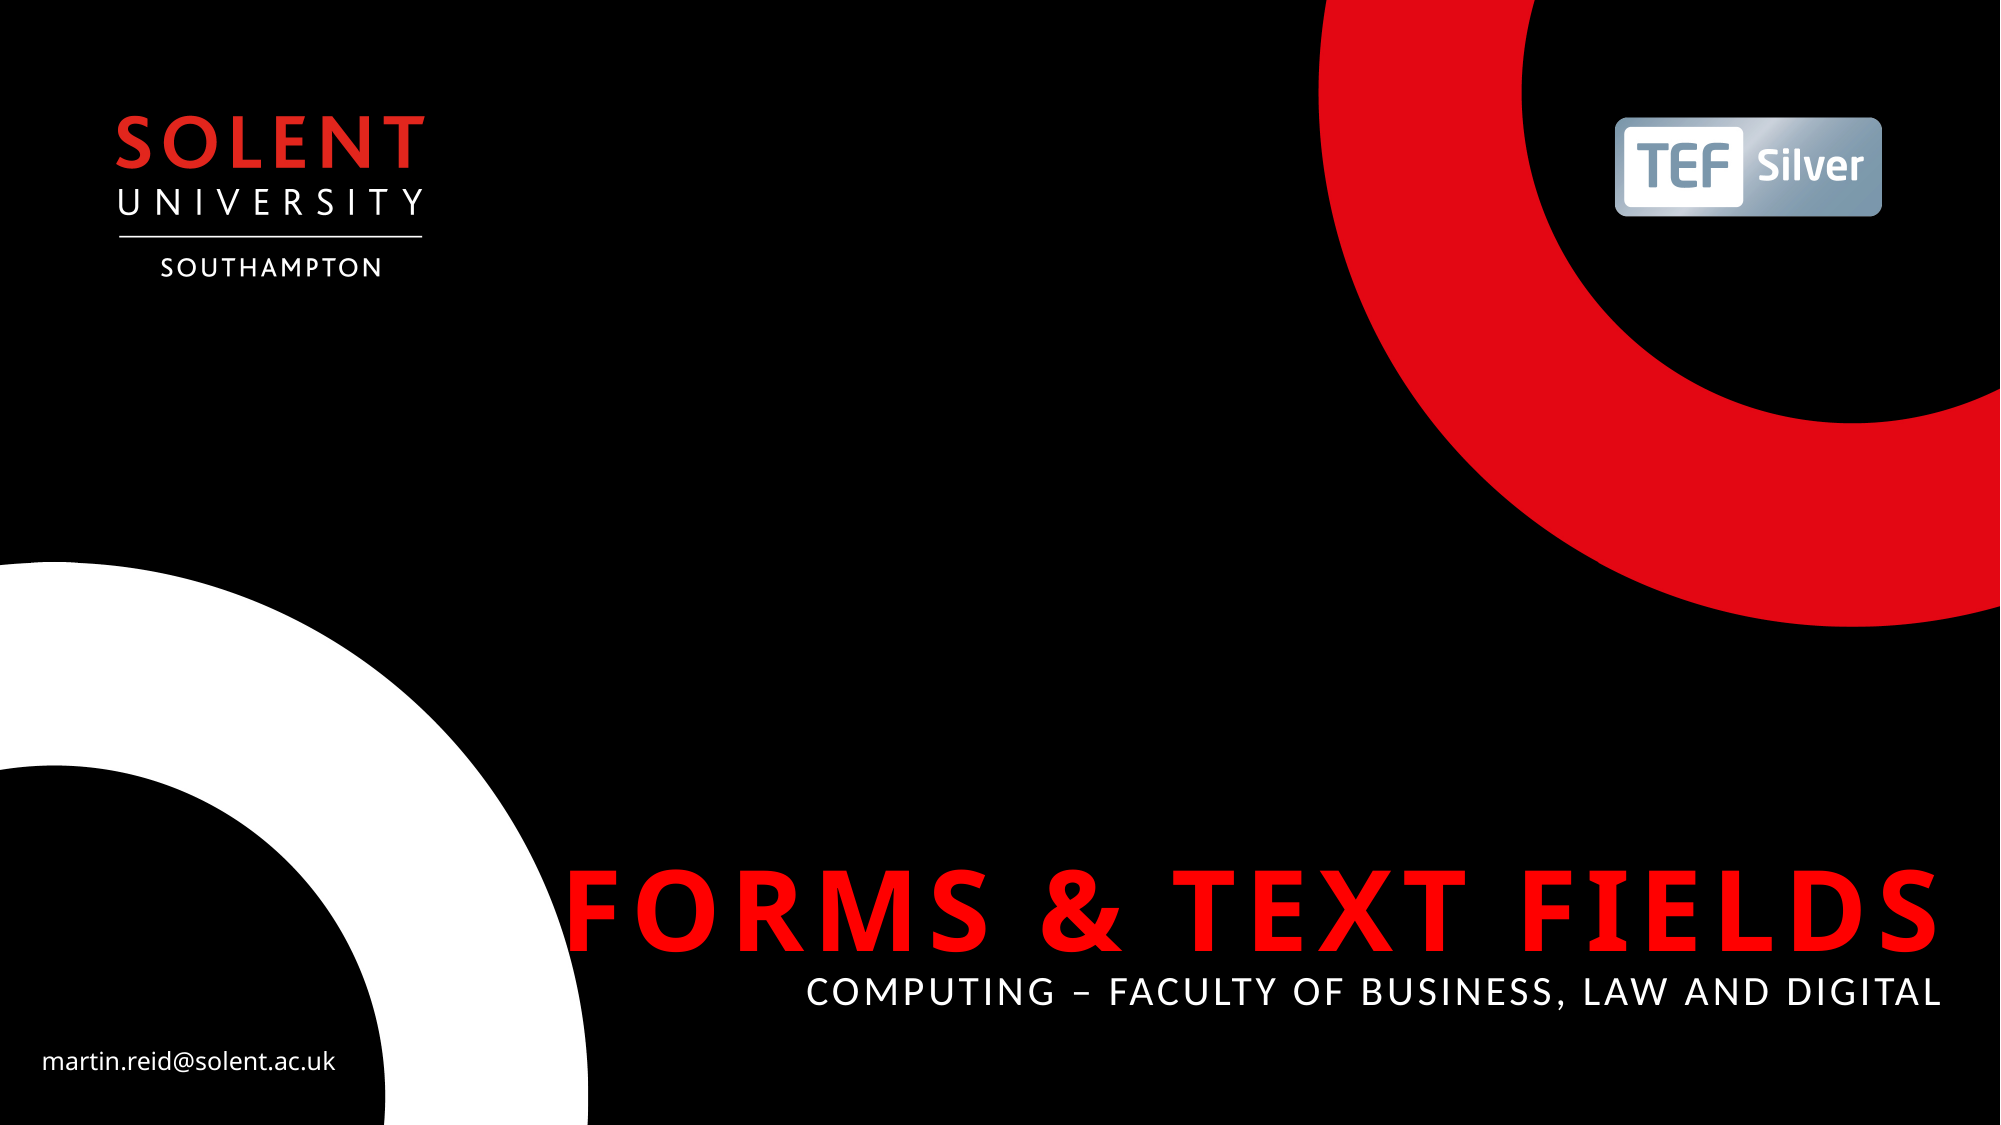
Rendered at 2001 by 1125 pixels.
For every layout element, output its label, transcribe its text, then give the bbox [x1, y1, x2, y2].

title FORMS & TEXT FIELDS [325, 762, 1957, 984]
subtitle Computing – Faculty of Business, Law and Digital [456, 961, 1957, 1076]
picture [0, 0, 2000, 1125]
text_box martin.reid@solent.ac.uk [26, 1038, 351, 1084]
